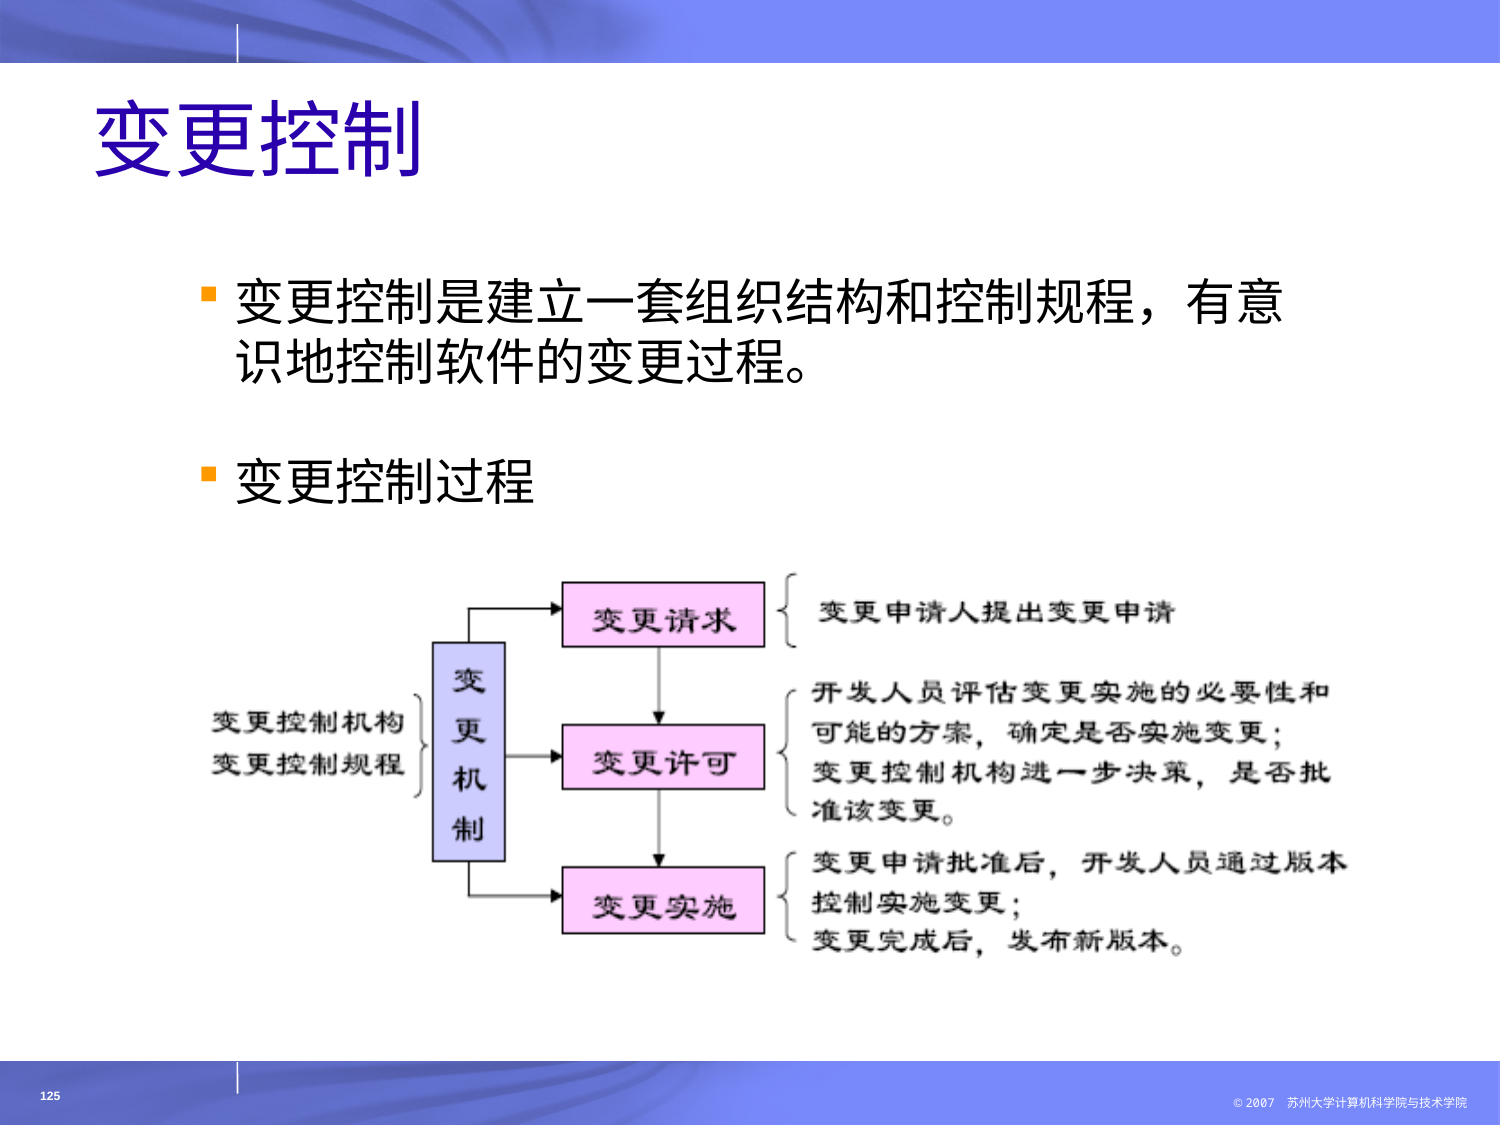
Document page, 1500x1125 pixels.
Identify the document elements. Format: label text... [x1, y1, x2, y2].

list 变更控制是建立一套组织结构和控制规程，有意识地控制软件的变更过程。 变更控制过程 [182, 263, 1302, 555]
picture [0, 1061, 1500, 1125]
title 变更控制 [76, 91, 1430, 210]
picture [0, 0, 1500, 63]
slide_number 125 [25, 1066, 191, 1120]
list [182, 555, 1385, 1005]
